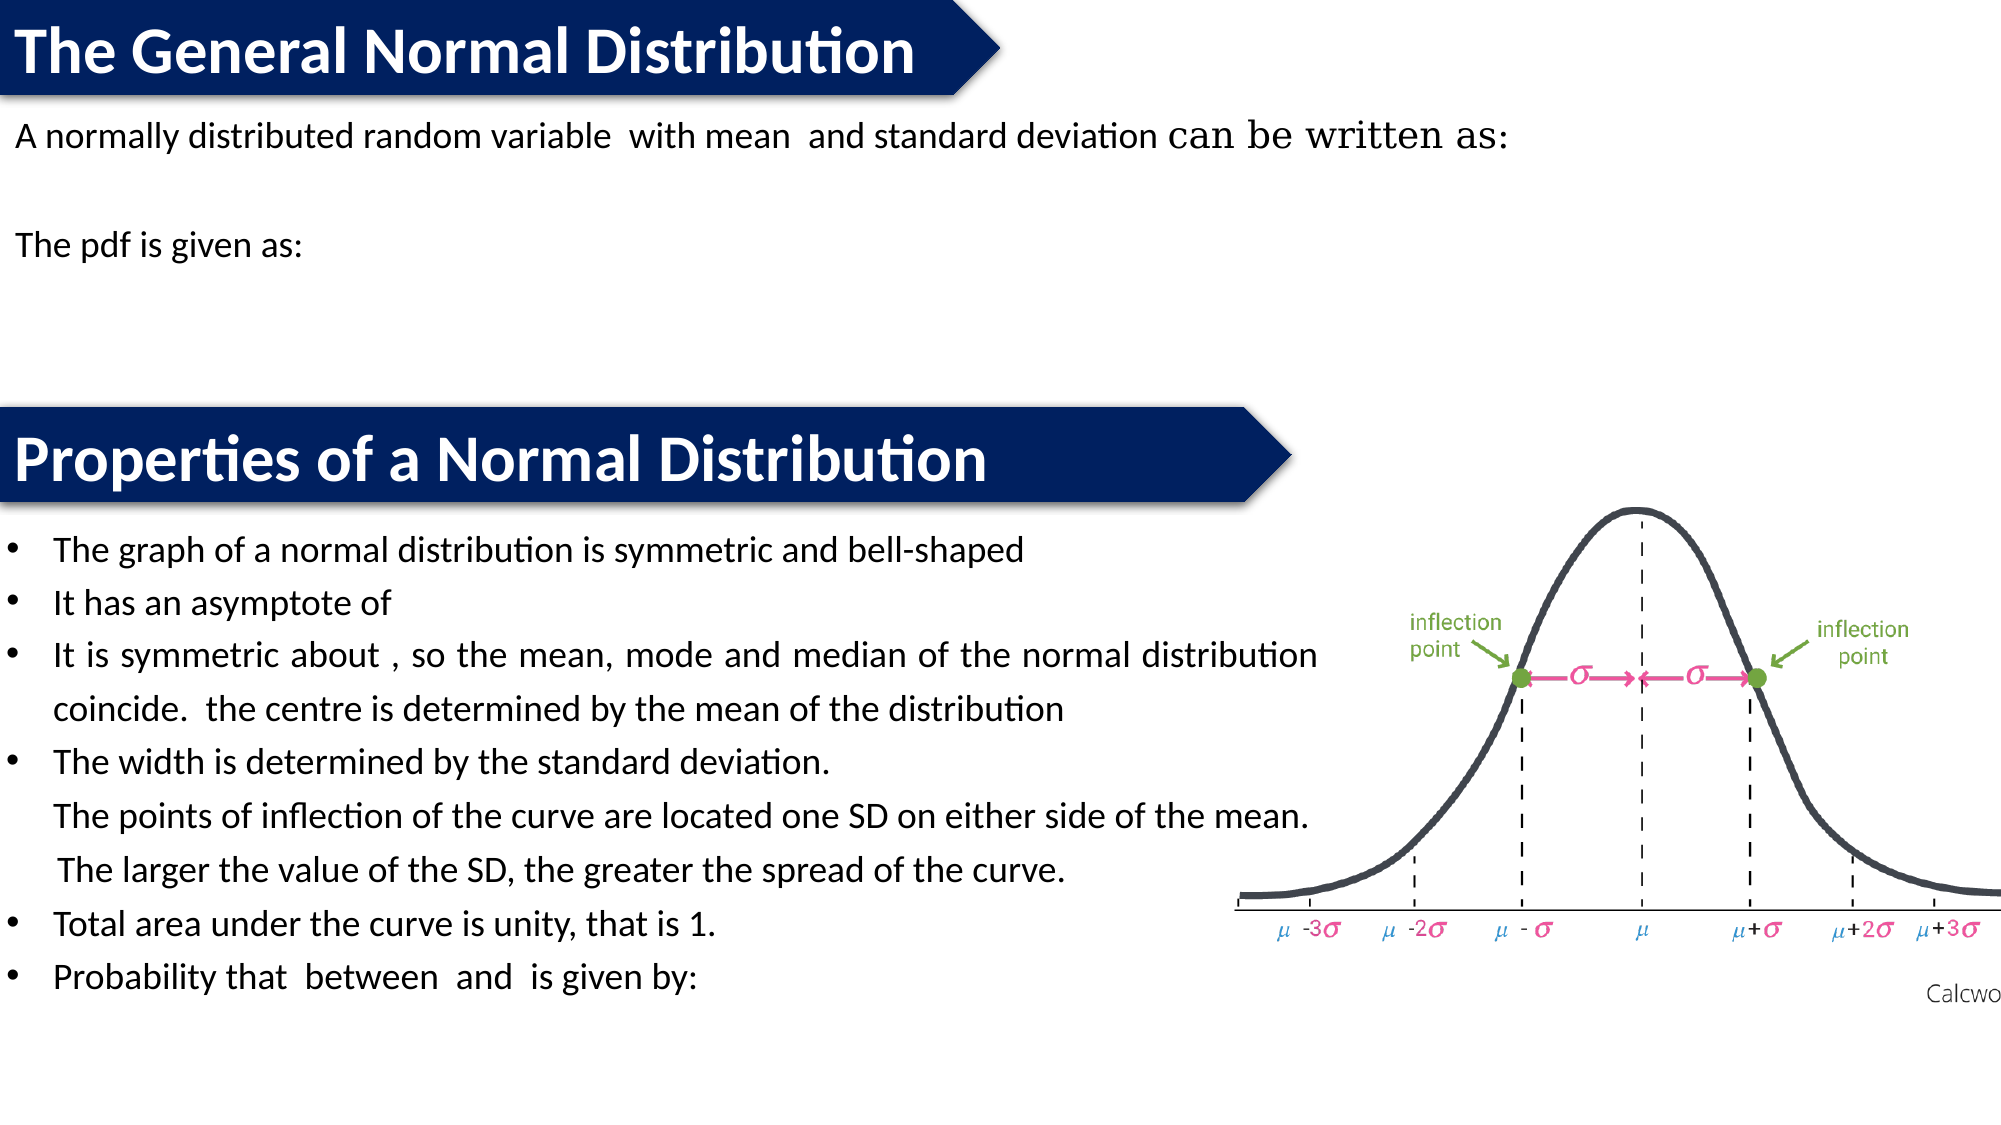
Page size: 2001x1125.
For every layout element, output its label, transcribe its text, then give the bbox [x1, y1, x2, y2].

text_box The width is determined by the standard deviation. The points of inflection of the curve are located one SD on either side of the mean. The larger the value of the SD, the greater the spread of the curve. [0, 720, 1233, 898]
text_box The General Normal Distribution [0, 0, 1000, 95]
text_box Properties of a Normal Distribution [0, 407, 1276, 502]
text_box Total area under the curve is unity, that is 1. [0, 882, 1140, 952]
picture [1233, 439, 2001, 1010]
text_box The graph of a normal distribution is symmetric and bell-shaped [0, 508, 1140, 578]
